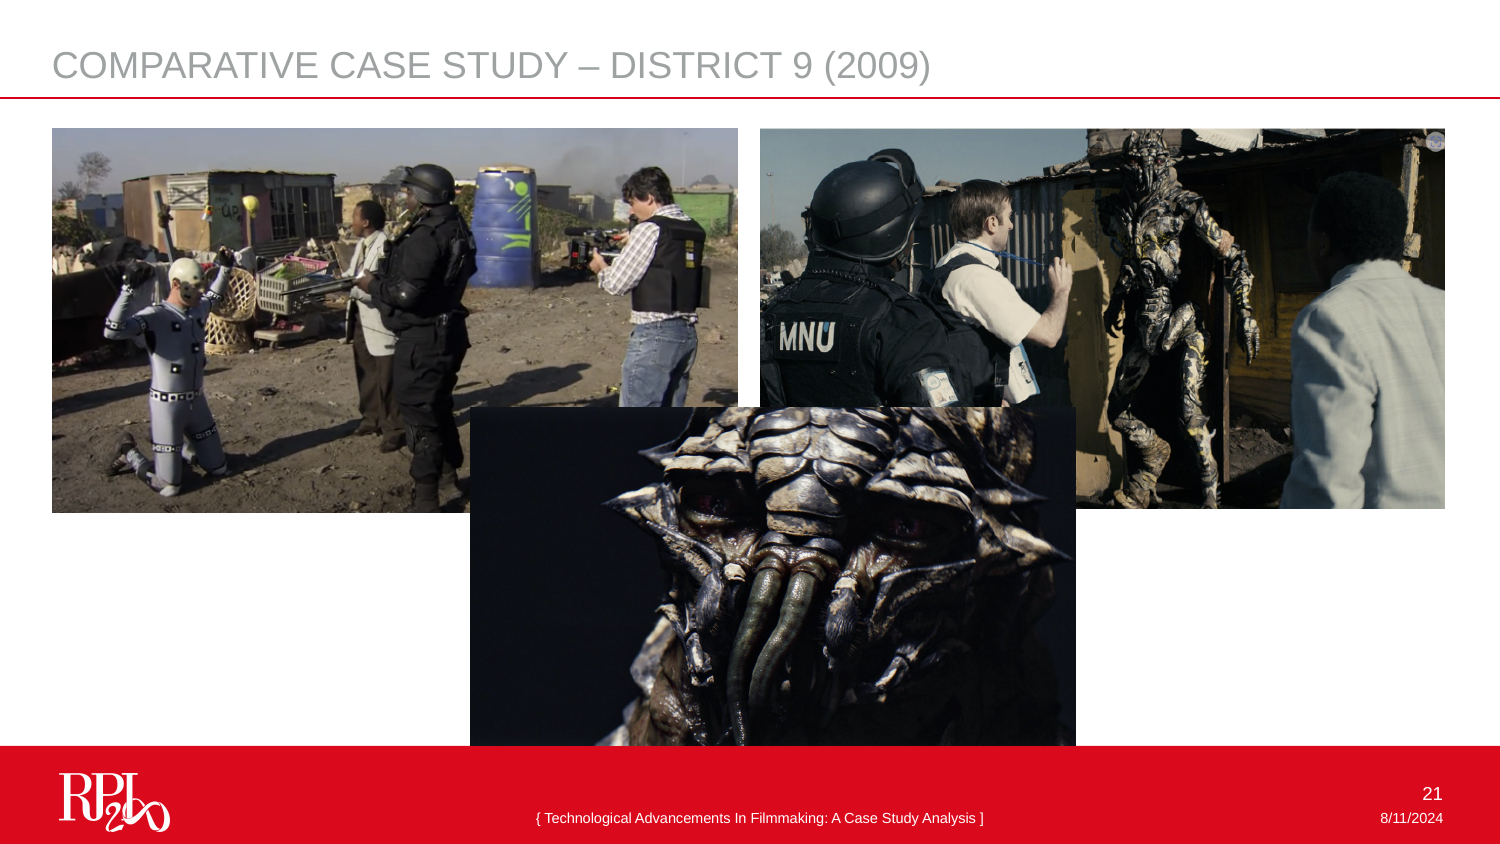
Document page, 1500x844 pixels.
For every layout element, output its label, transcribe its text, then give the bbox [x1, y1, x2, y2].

picture [52, 127, 1446, 746]
list COMPARATIVE CASE STUDY – DISTRICT 9 (2009) [36, 33, 1403, 98]
picture [59, 773, 170, 832]
